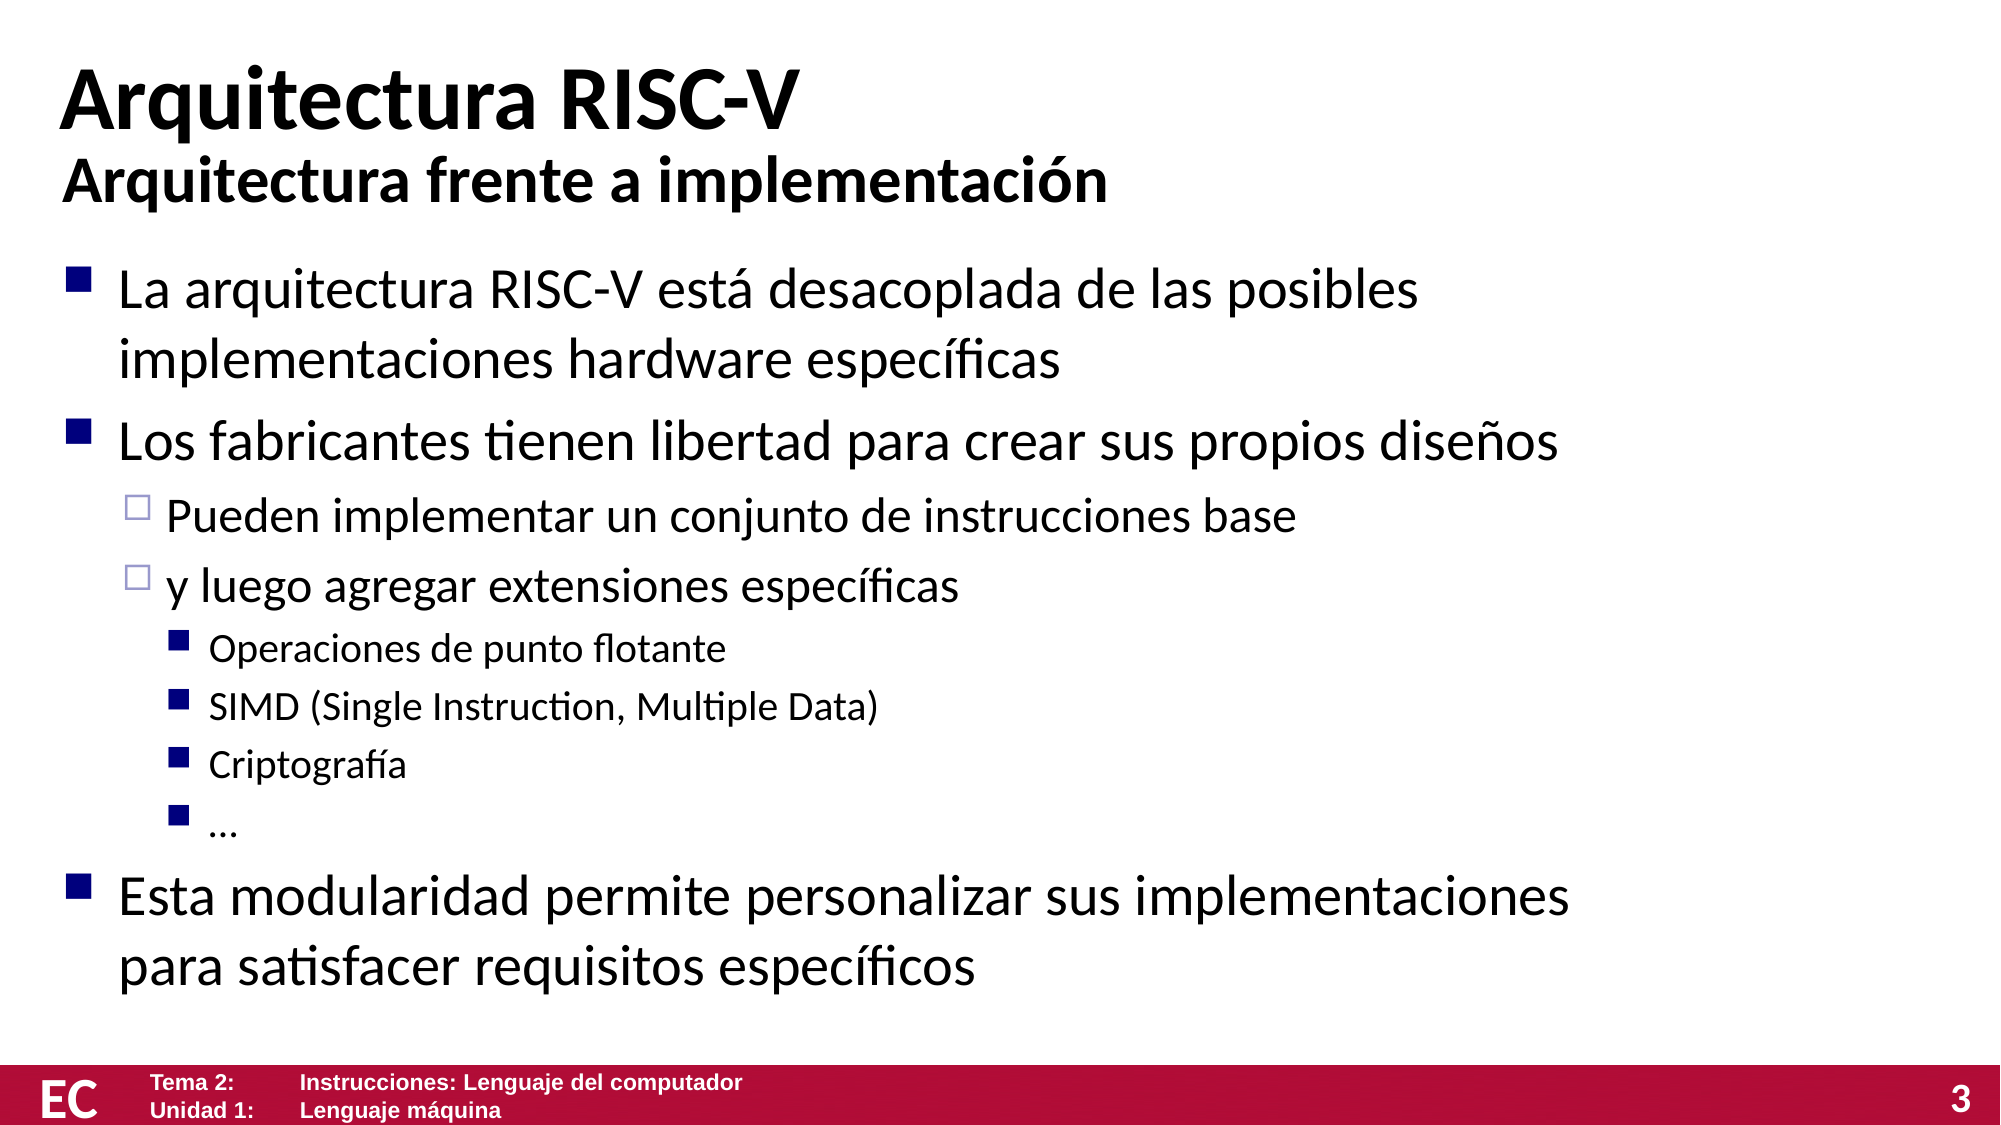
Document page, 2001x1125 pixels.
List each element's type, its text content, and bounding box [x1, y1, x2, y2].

list La arquitectura RISC-V está desacoplada de las posibles implementaciones hardware específicas Los fabricantes tienen libertad para crear sus propios diseños Pueden implementar un conjunto de instrucciones base y luego agregar extensiones específicas Operaciones de punto flotante SIMD (Single Instruction, Multiple Data) Criptografía … Esta modularidad permite personalizar sus implementaciones para satisfacer requisitos específicos [47, 242, 1674, 1038]
title Arquitectura RISC-V [47, 32, 1900, 191]
picture [0, 1065, 2000, 1125]
list Arquitectura frente a implementación [47, 191, 1900, 223]
